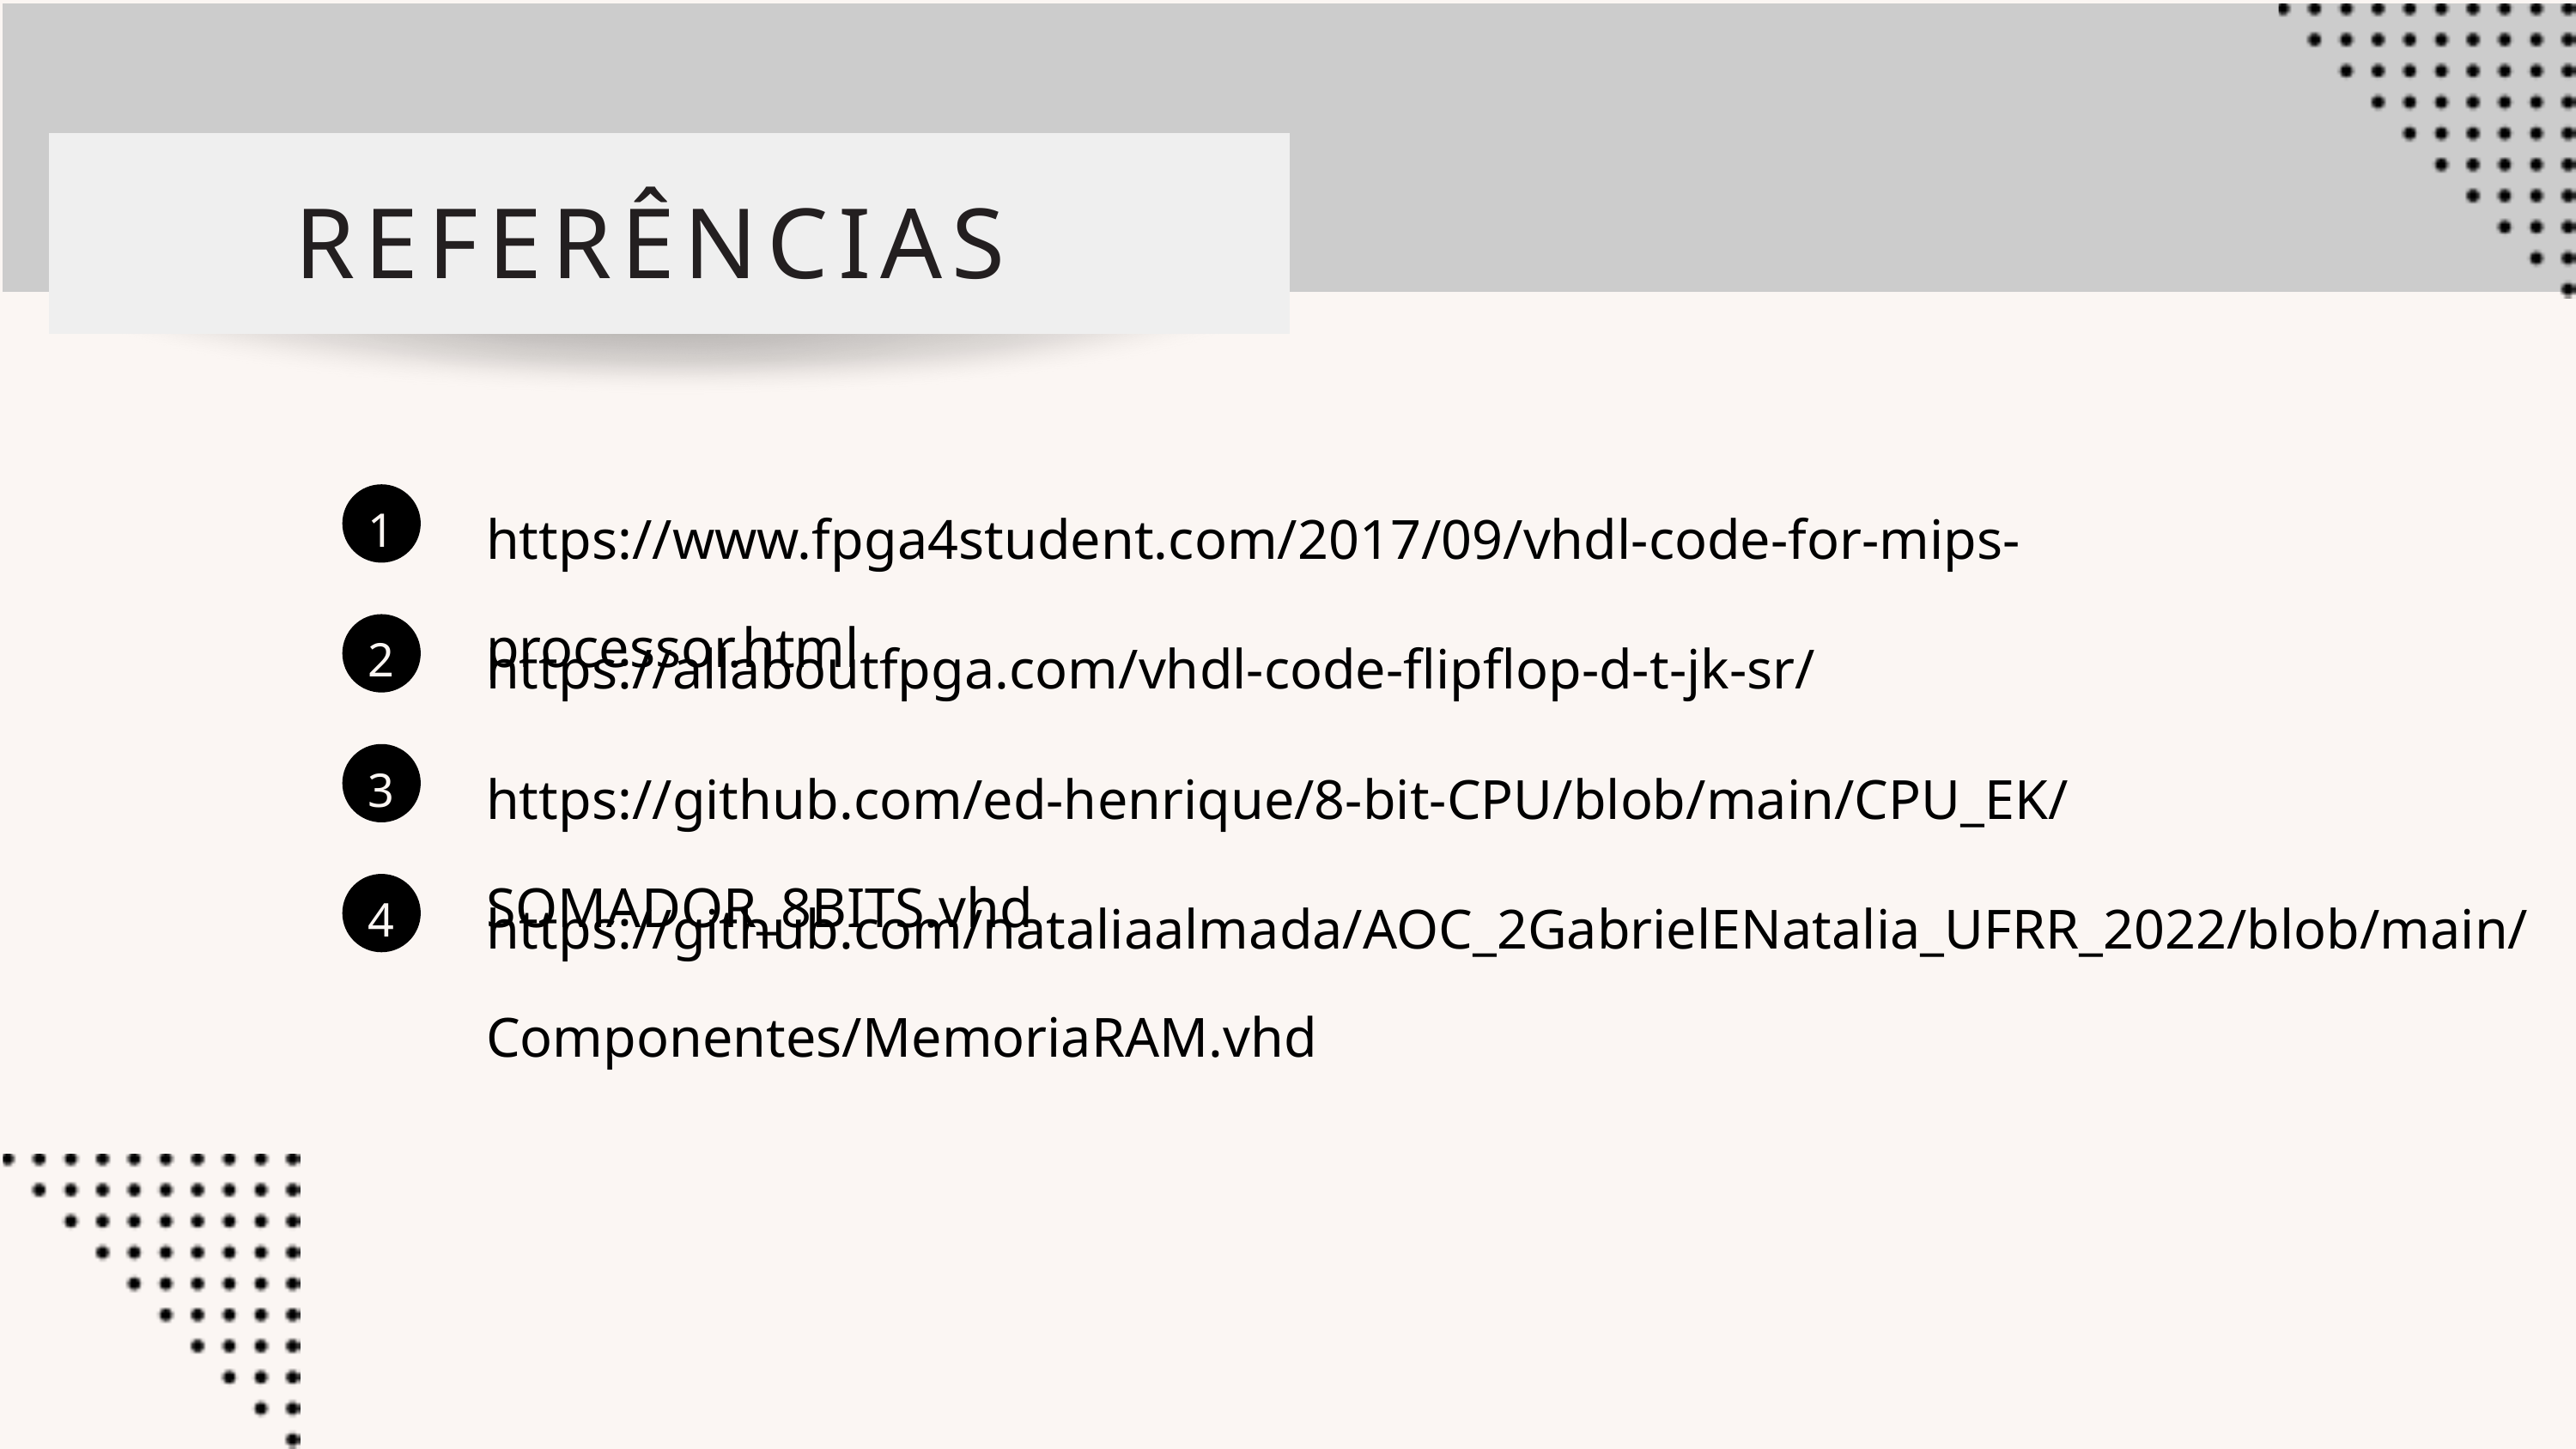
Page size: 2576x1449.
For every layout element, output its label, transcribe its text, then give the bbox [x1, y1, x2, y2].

text_box https://allaboutfpga.com/vhdl-code-flipflop-d-t-jk-sr/ [486, 591, 1139, 700]
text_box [342, 614, 422, 693]
text_box [2278, 3, 2576, 299]
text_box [1145, 0, 1434, 1434]
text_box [342, 873, 422, 953]
text_box https://github.com/nataliaalmada/AOC_2GabrielENatalia_UFRR_2022/blob/main/Componentes/MemoriaRAM.vhd [486, 938, 1139, 1069]
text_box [342, 483, 422, 563]
text_box https://github.com/ed-henrique/8-bit-CPU/blob/main/CPU_EK/SOMADOR_8BITS.vhd [485, 721, 1139, 938]
text_box https://github.com/ed-henrique/8-bit-CPU/blob/main/CPU_EK/SOMADOR_8BITS.vhd [1440, 721, 2535, 938]
text_box https://allaboutfpga.com/vhdl-code-flipflop-d-t-jk-sr/ [1440, 591, 2000, 700]
text_box https://www.fpga4student.com/2017/09/vhdl-code-for-mips-processor.html [1440, 461, 2341, 678]
text_box [3, 1154, 301, 1449]
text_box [342, 743, 422, 823]
text_box [50, 342, 1139, 395]
text_box https://www.fpga4student.com/2017/09/vhdl-code-for-mips-processor.html [486, 461, 1139, 591]
text_box https://github.com/nataliaalmada/AOC_2GabrielENatalia_UFRR_2022/blob/main/Componentes/MemoriaRAM.vhd [1440, 852, 2576, 1069]
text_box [48, 132, 1290, 335]
